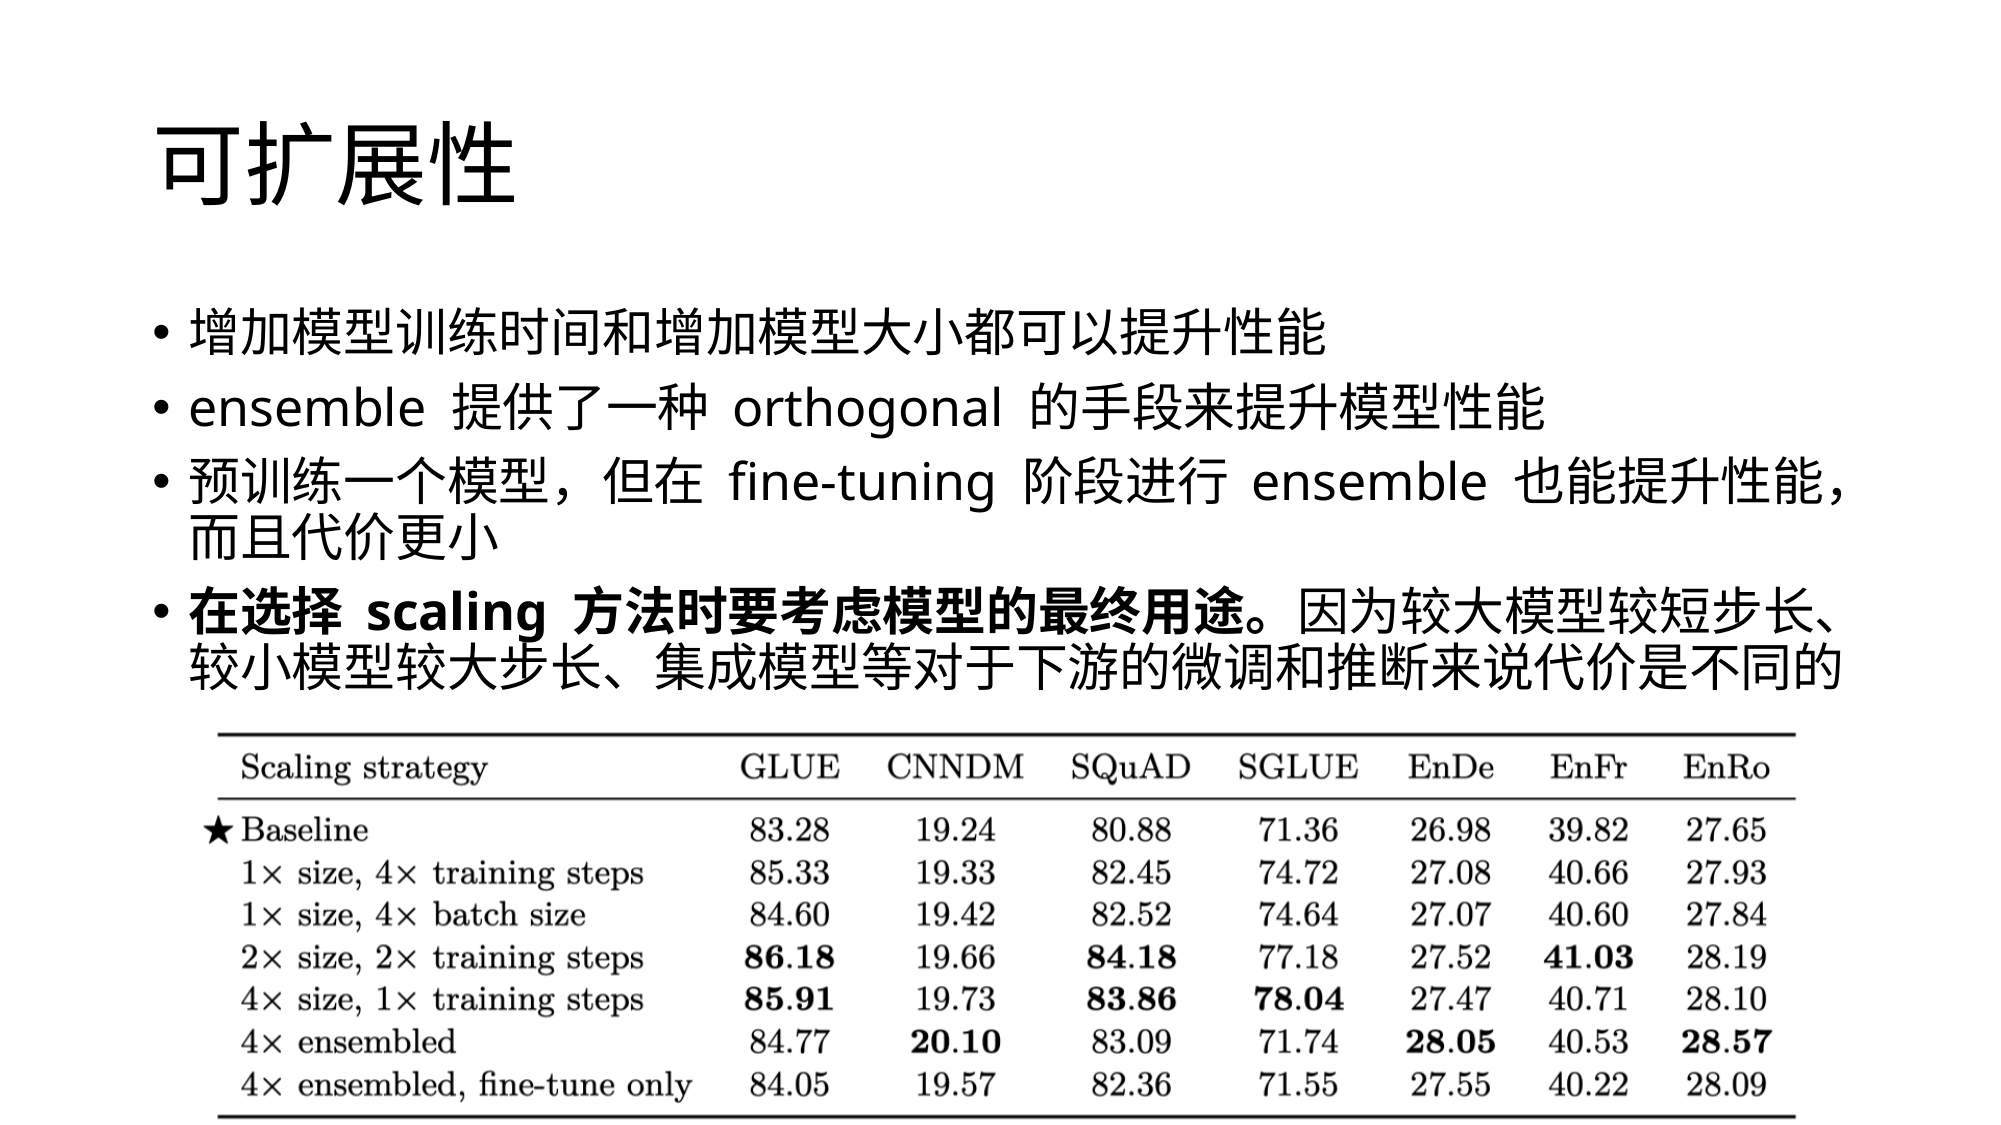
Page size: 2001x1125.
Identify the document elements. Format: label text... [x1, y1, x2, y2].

list 增加模型训练时间和增加模型大小都可以提升性能 ensemble 提供了一种 orthogonal 的手段来提升模型性能 预训练一个模型，但在 fine-tuning 阶段进行 ensemble 也能提升性能，而且代价更小 在选择 scaling 方法时要考虑模型的最终用途。因为较大模型较短步长、较小模型较大步长、集成模型等对于下游的微调和推断来说代价是不同的 [137, 299, 1863, 722]
picture [187, 720, 1813, 1125]
title 可扩展性 [137, 59, 1863, 278]
